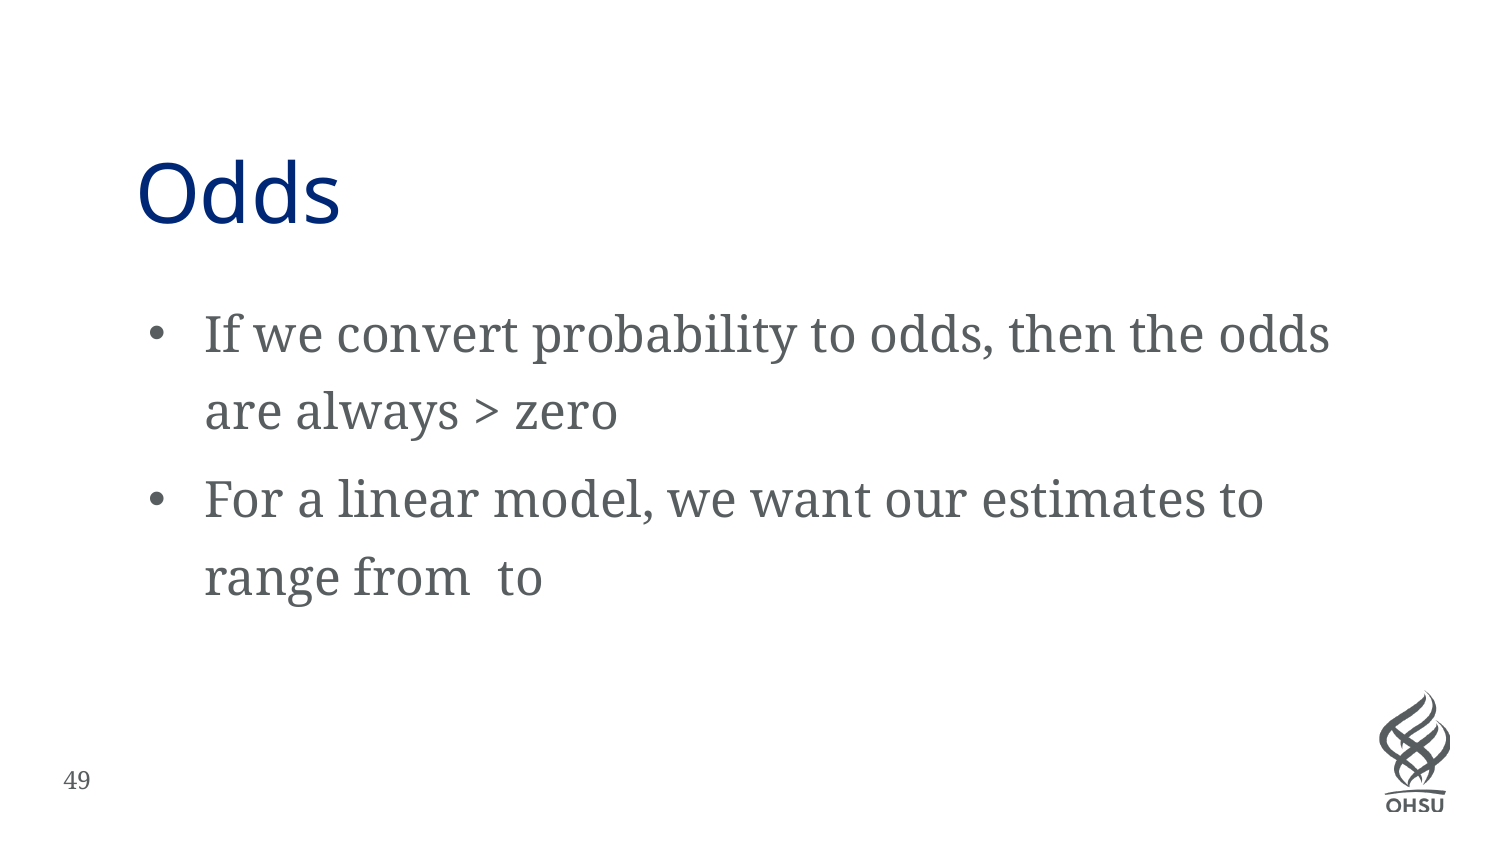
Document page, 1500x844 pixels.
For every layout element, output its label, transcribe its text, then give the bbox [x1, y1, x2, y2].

title Odds [120, 120, 1356, 261]
